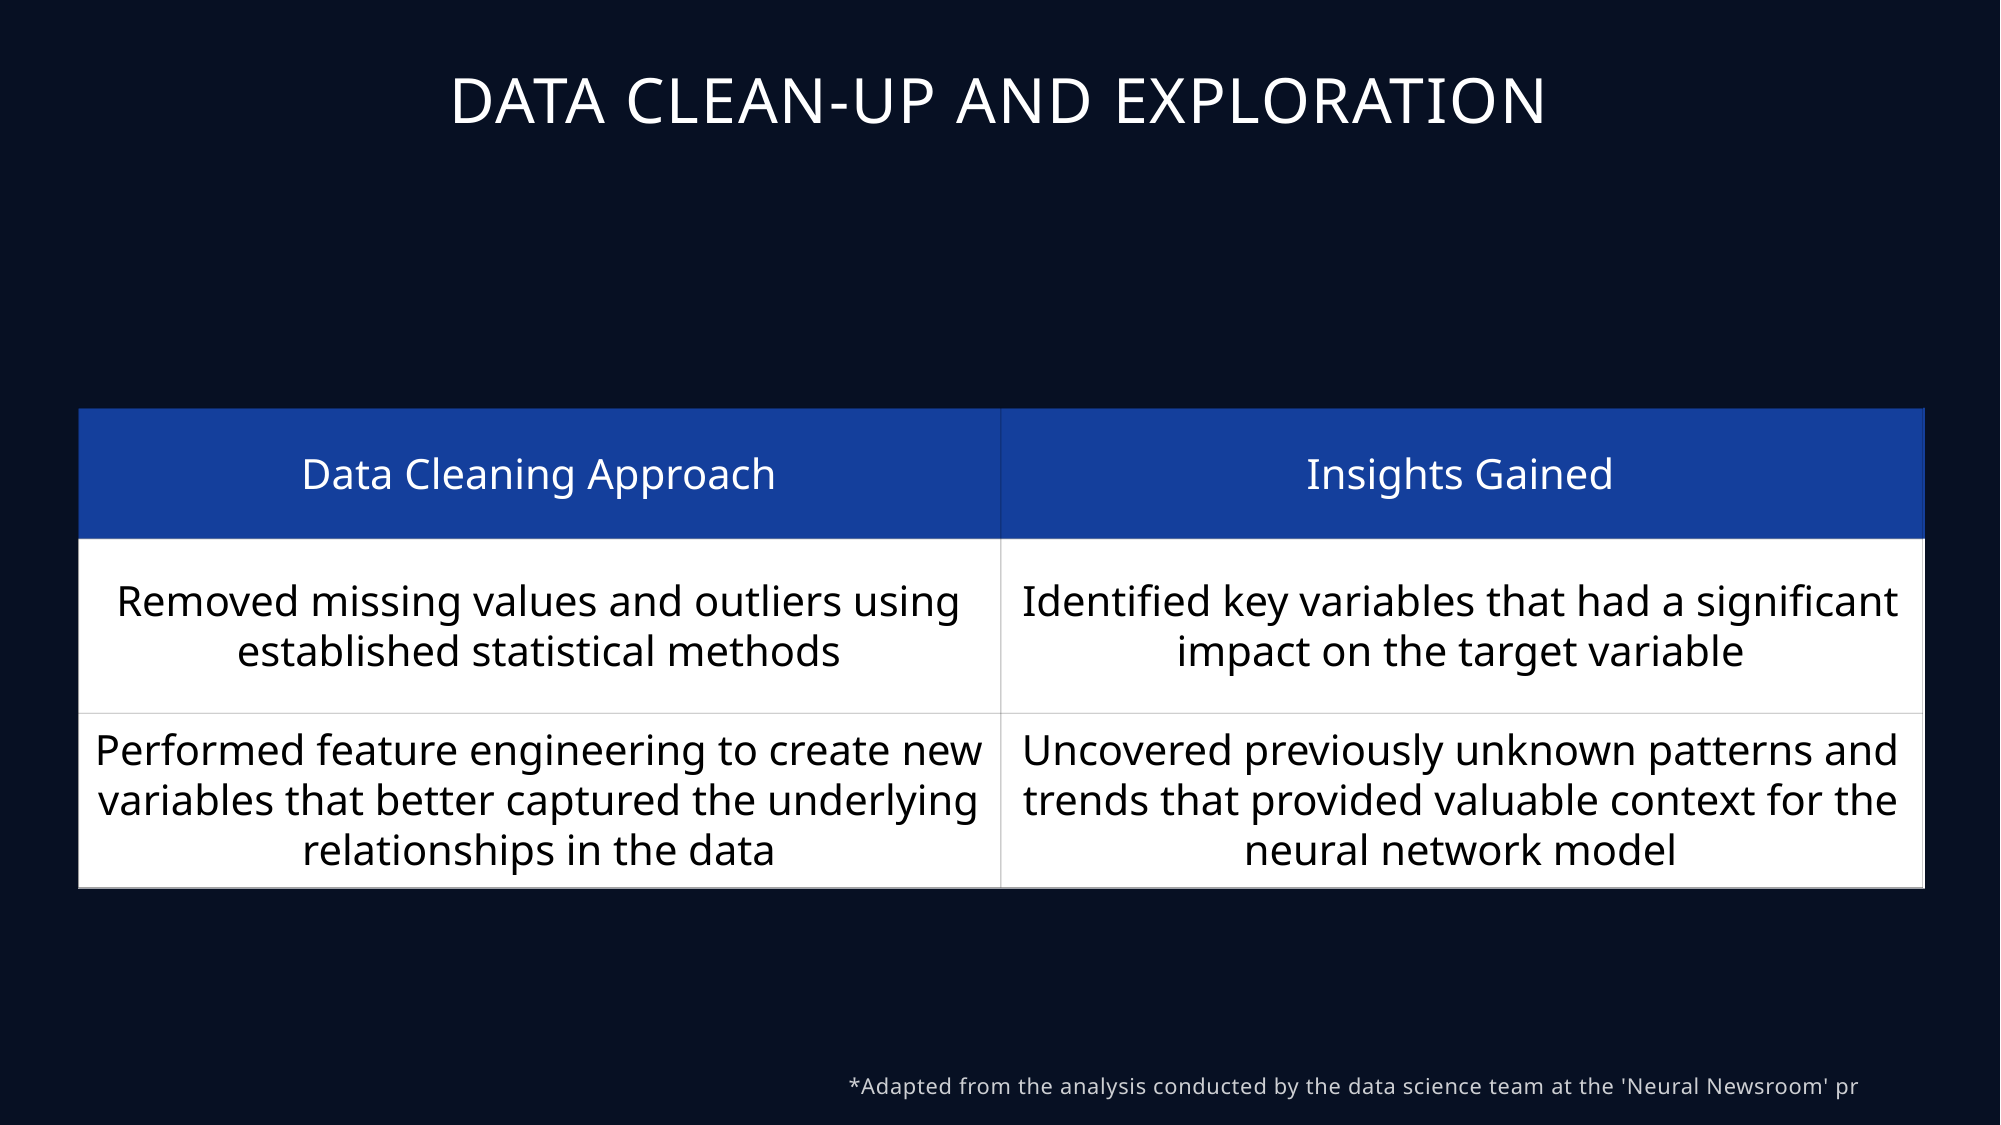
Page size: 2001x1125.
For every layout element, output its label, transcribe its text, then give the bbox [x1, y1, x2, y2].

text_box DATA CLEAN-UP AND EXPLORATION [0, 65, 2000, 136]
text_box *Adapted from the analysis conducted by the data science team at the 'Neural Newsroom' project. [0, 1069, 1922, 1099]
picture [77, 407, 1925, 890]
